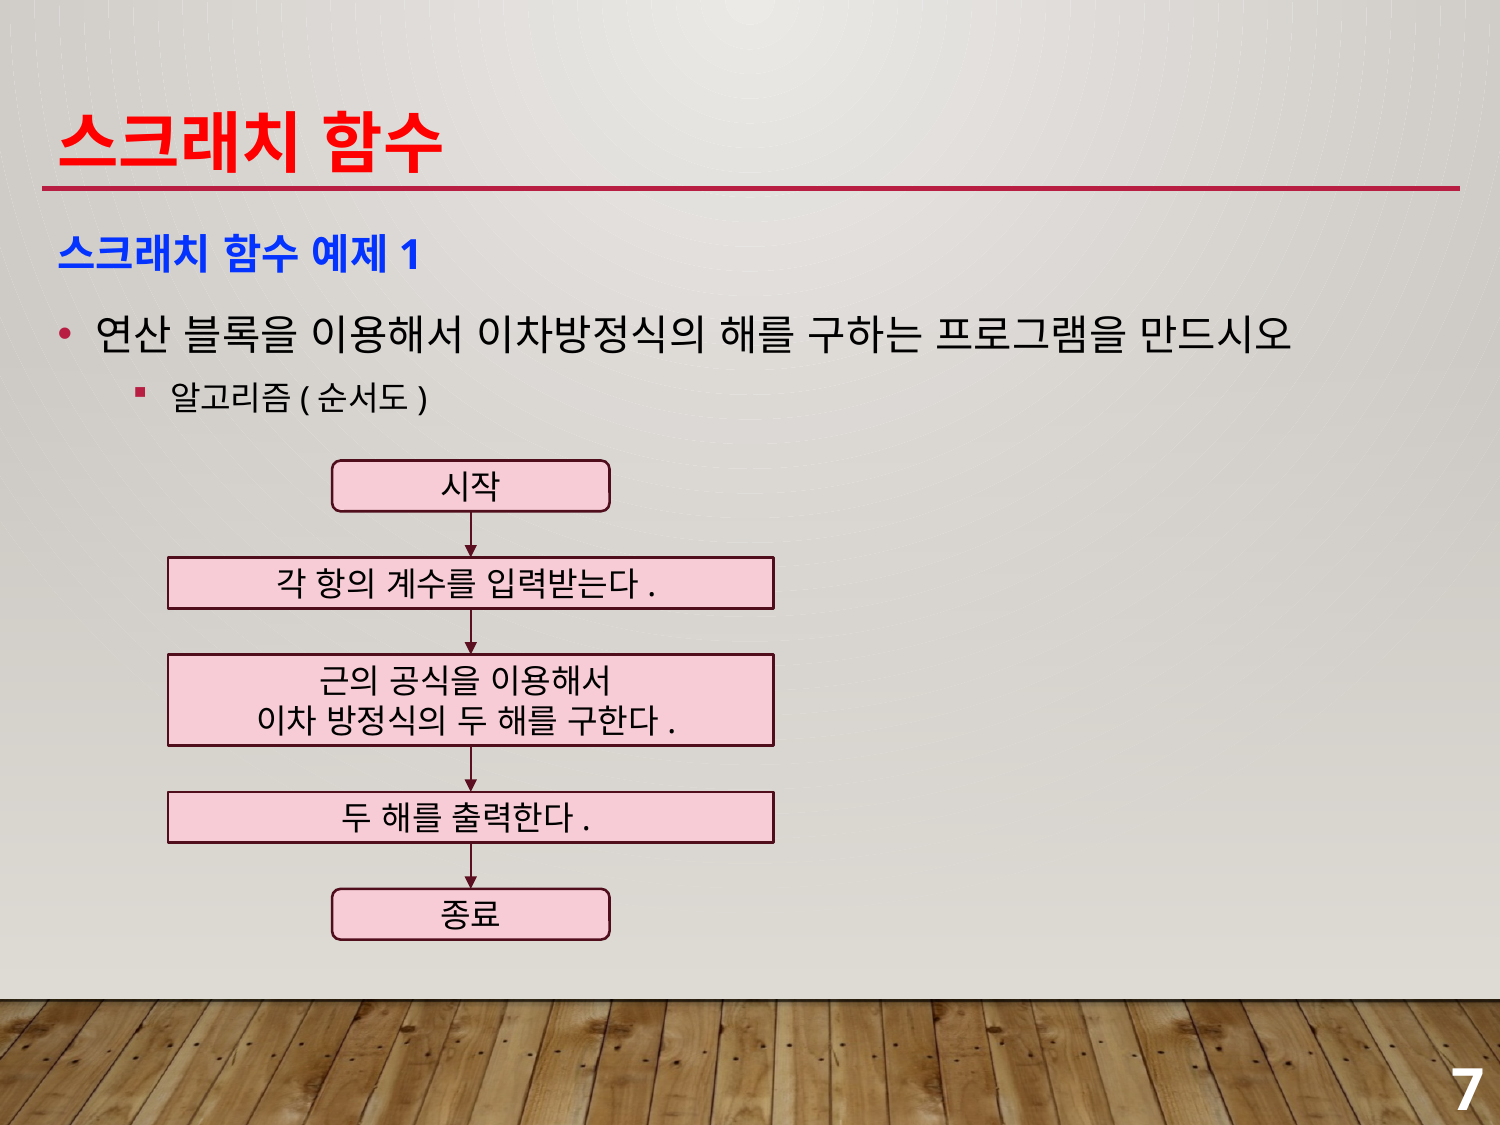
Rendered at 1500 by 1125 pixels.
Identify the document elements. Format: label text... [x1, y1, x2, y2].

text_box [167, 460, 774, 940]
list 스크래치 함수 예제1 연산 블록을 이용해서 이차방정식의 해를 구하는 프로그램을 만드시오 알고리즘(순서도) [42, 210, 1461, 993]
title 스크래치 함수 [42, 16, 1461, 189]
picture [0, 999, 1500, 1125]
